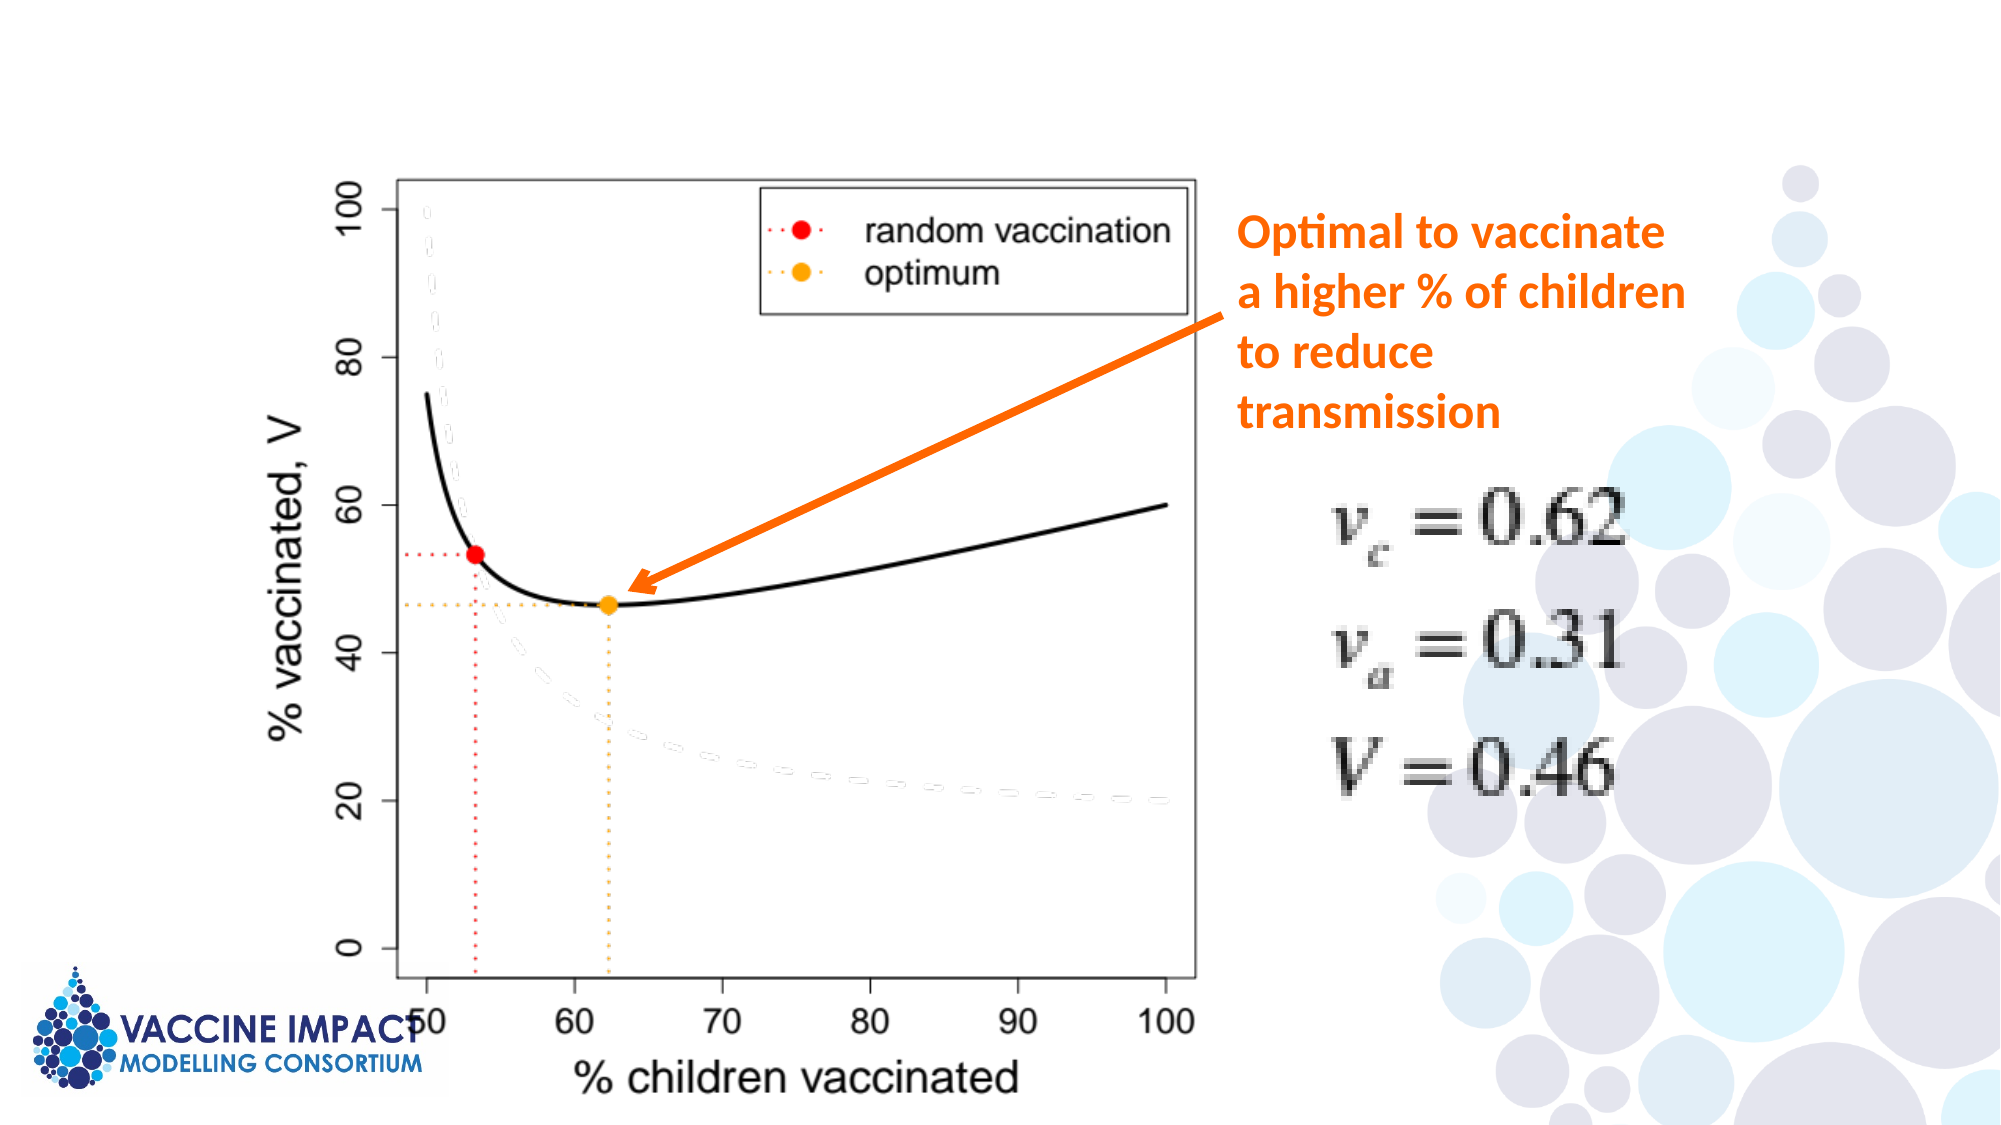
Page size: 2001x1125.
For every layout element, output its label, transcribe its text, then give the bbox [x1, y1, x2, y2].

text_box Optimal to vaccinate a higher % of children to reduce transmission [1223, 191, 1707, 446]
picture [0, 0, 2001, 1125]
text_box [1321, 466, 1636, 802]
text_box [627, 315, 1223, 592]
